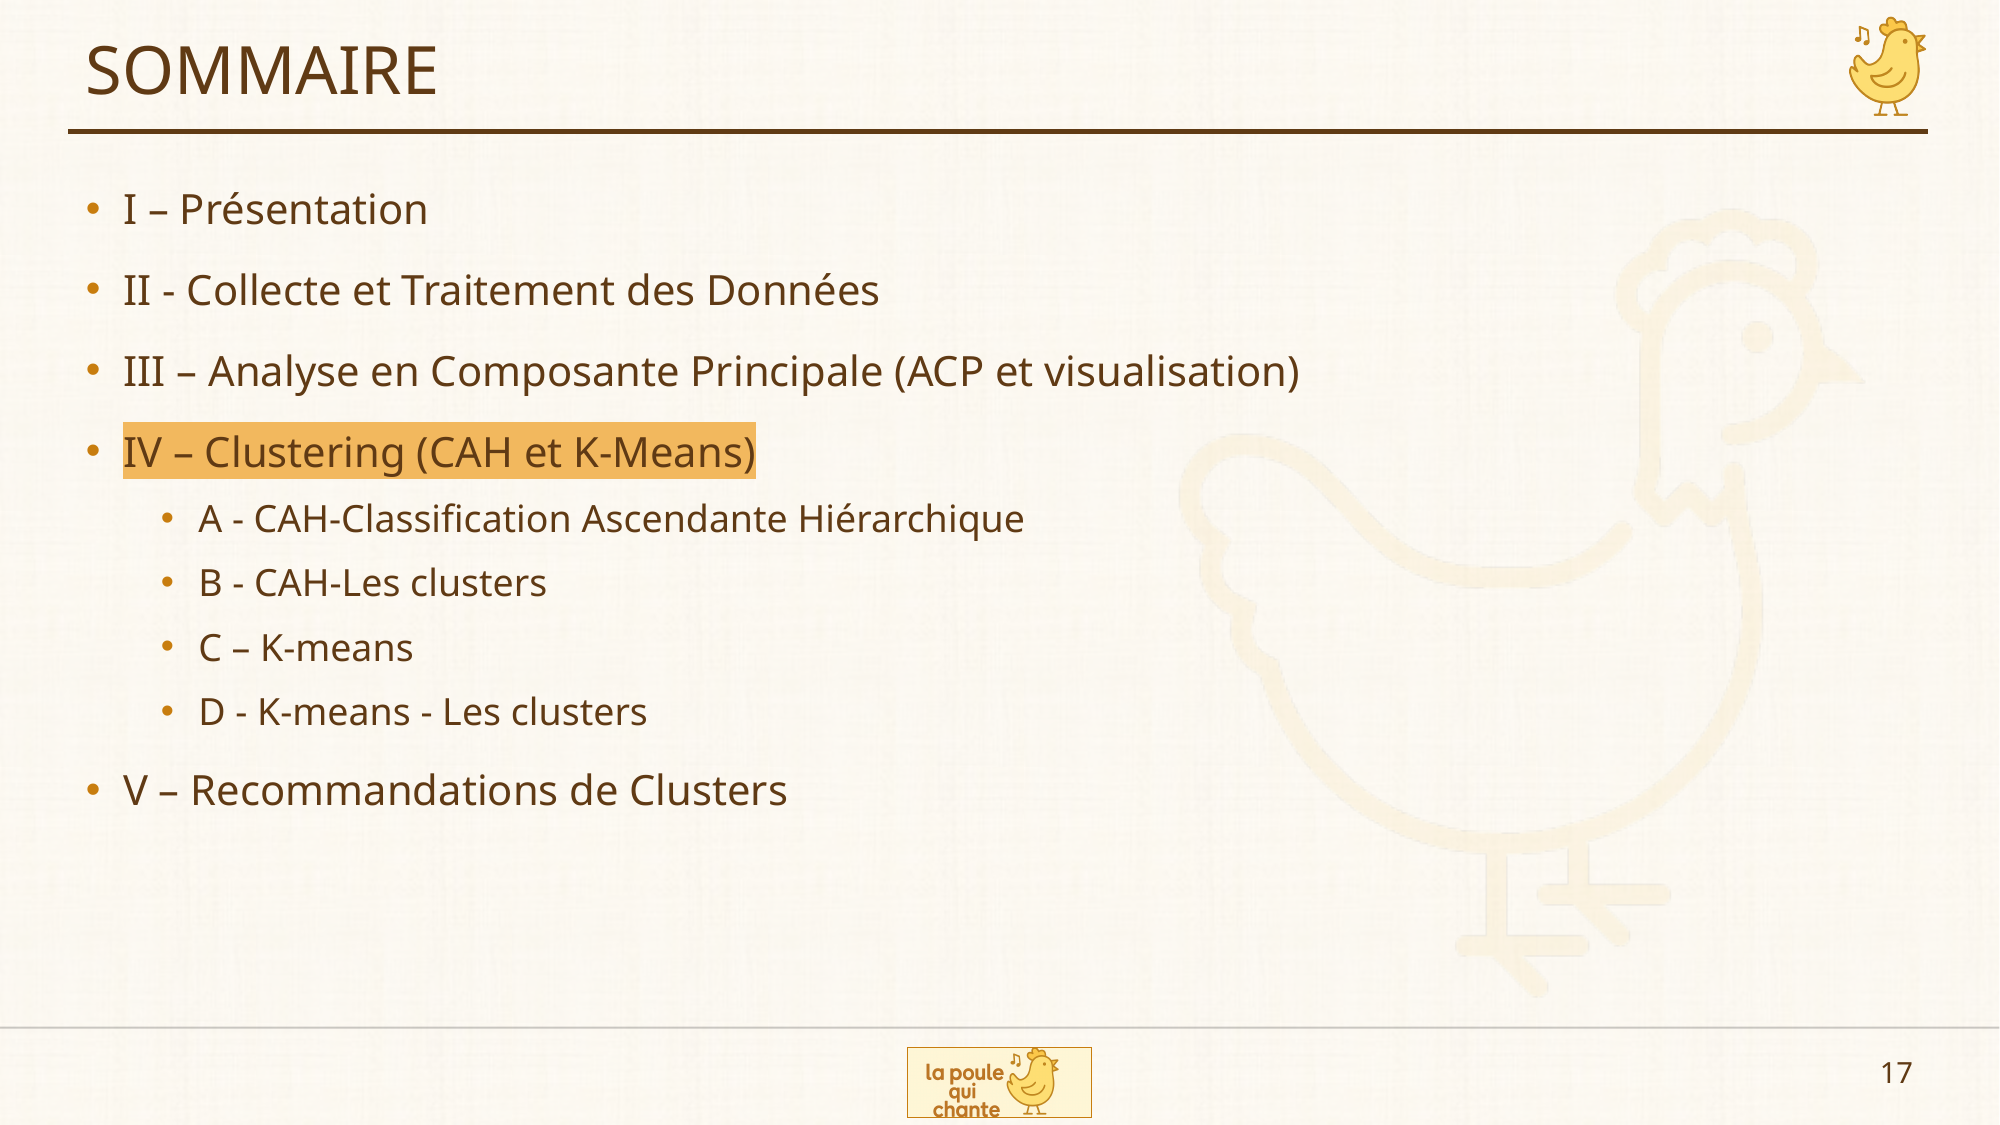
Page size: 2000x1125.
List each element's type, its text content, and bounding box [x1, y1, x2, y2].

picture [908, 1048, 1091, 1117]
title SOMMAIRE [70, 29, 1847, 119]
slide_number 17 [1795, 1046, 1929, 1114]
picture [1106, 14, 1951, 1100]
list I – Présentation II - Collecte et Traitement des Données III – Analyse en Composante Principale (ACP et visualisation) IV – Clustering (CAH et K-Means) A - CAH-Classification Ascendante Hiérarchique B - CAH-Les clusters C – K-means D - K-means - Les clusters V – Recommandations de Clusters [70, 165, 1932, 998]
